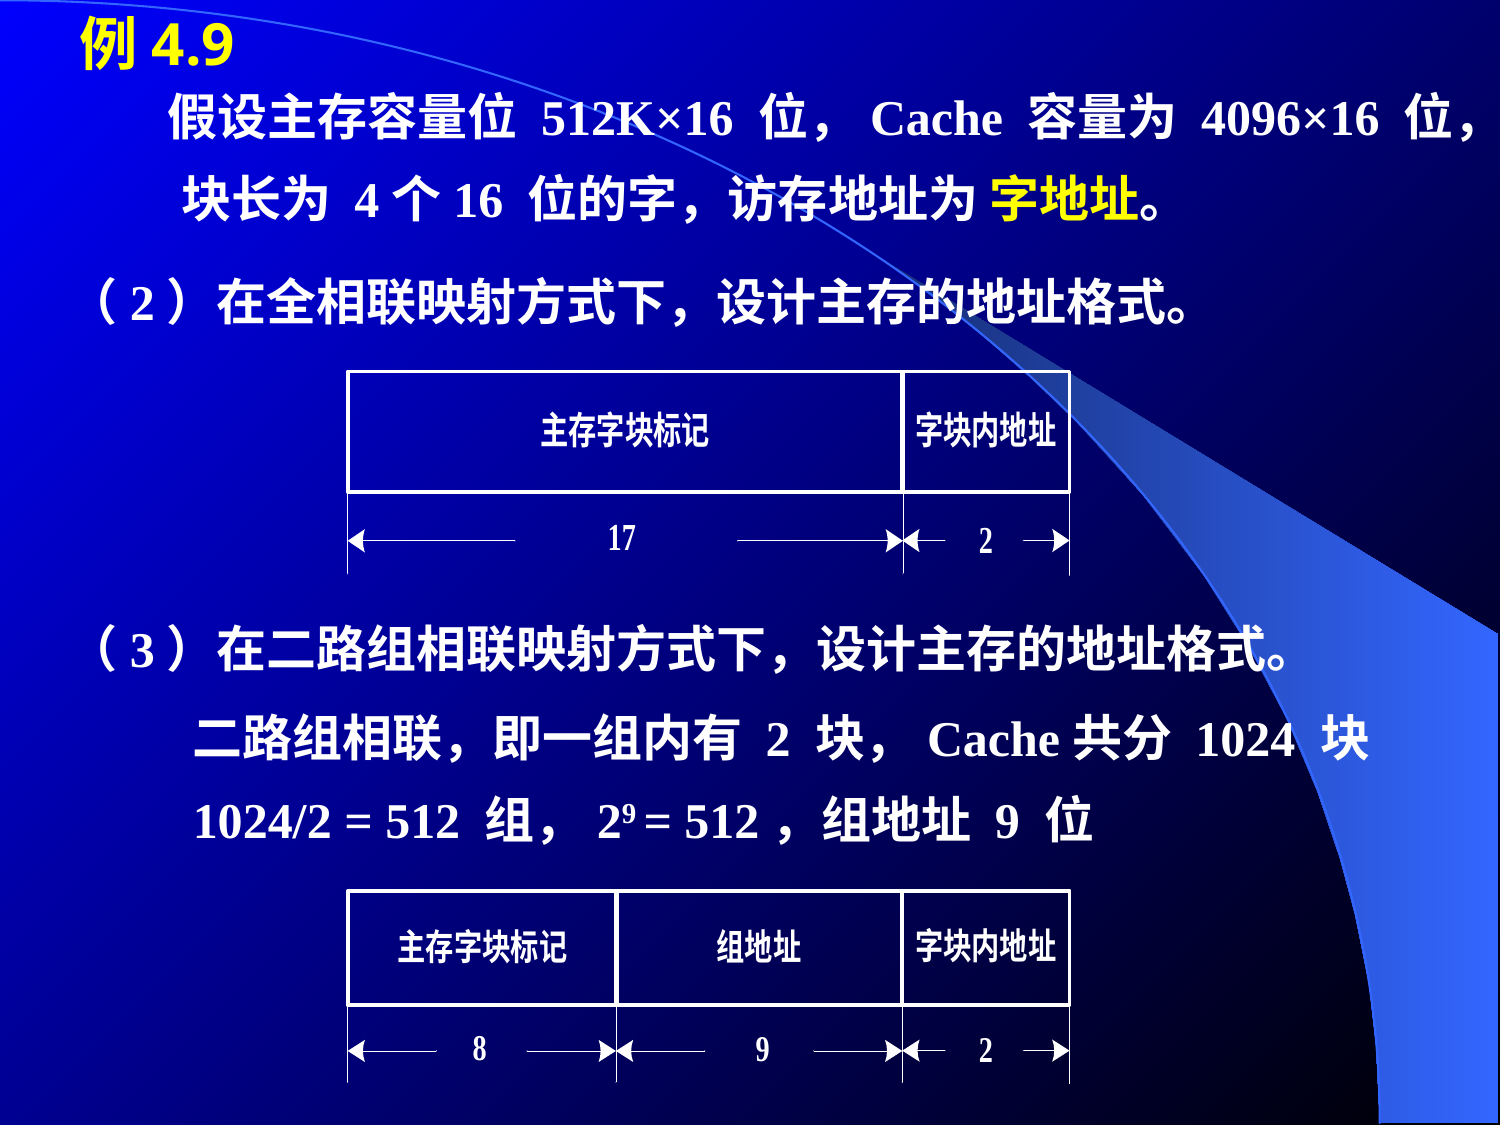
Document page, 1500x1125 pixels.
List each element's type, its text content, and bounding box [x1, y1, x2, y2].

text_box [324, 361, 1093, 587]
text_box （2）在全相联映射方式下，设计主存的地址格式。 [53, 251, 1500, 338]
text_box （3）在二路组相联映射方式下，设计主存的地址格式。 [53, 597, 1500, 685]
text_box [52, 686, 1500, 1095]
text_box 假设主存容量位 512K×16 位，Cache 容量为 4096×16 位， 块长为 4个16 位的字，访存地址为 字地址。 [53, 66, 1500, 236]
text_box 例4.9 [64, 1, 325, 85]
